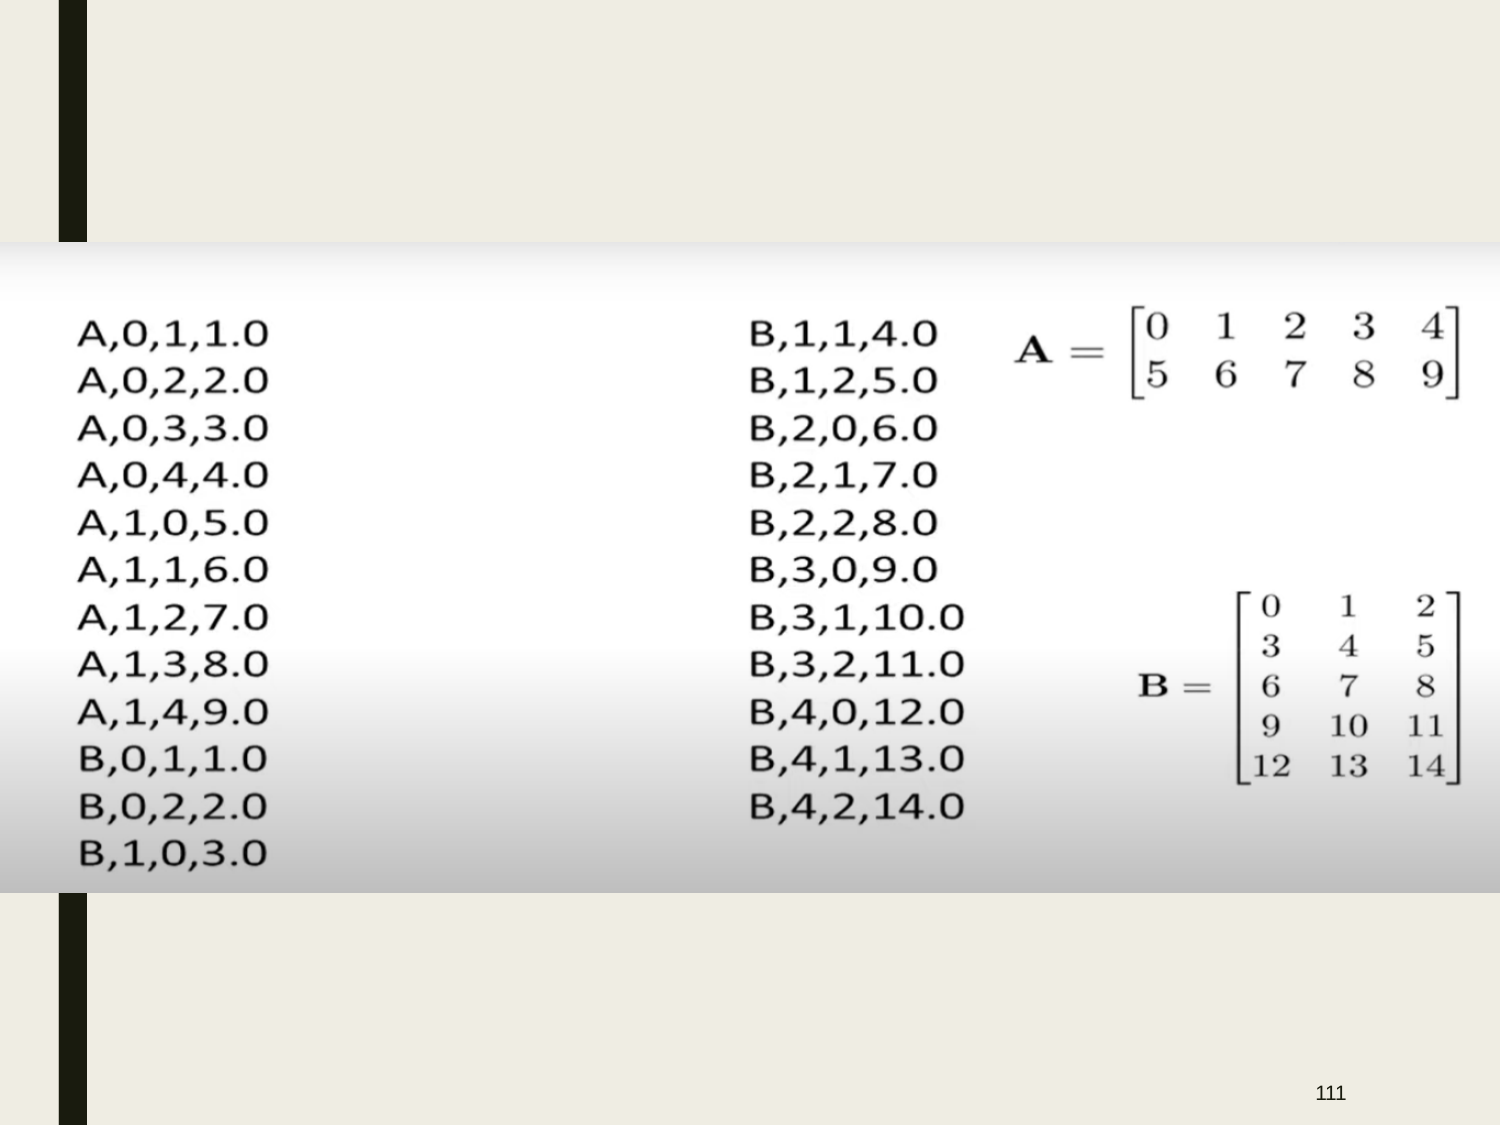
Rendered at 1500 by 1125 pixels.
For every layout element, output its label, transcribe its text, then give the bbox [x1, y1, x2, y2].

slide_number ‹#› [1165, 1058, 1362, 1125]
picture [0, 242, 1500, 893]
